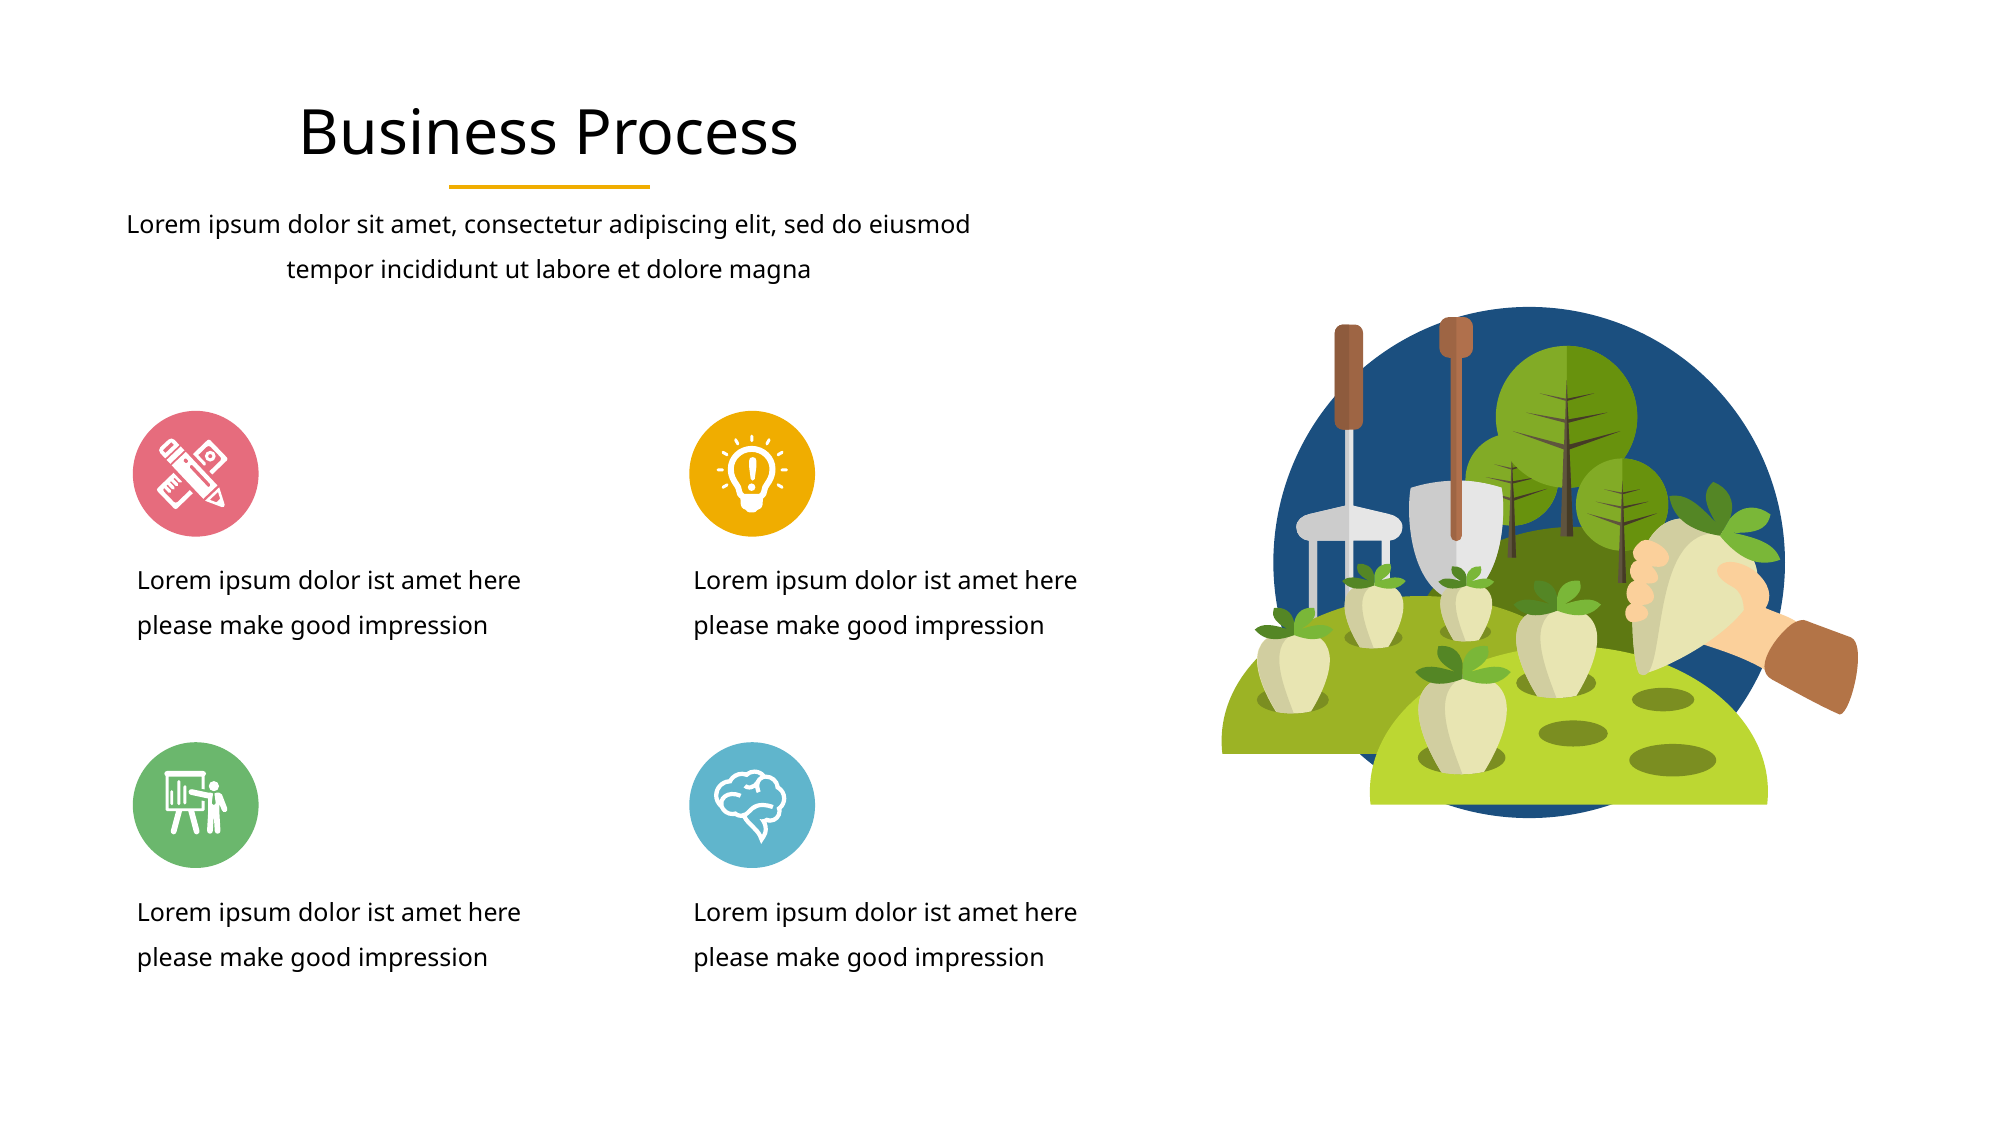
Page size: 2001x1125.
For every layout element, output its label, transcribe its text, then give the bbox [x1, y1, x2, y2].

text_box [688, 409, 817, 538]
text_box [765, 438, 771, 446]
text_box [164, 770, 207, 835]
text_box [188, 781, 228, 834]
text_box [156, 472, 193, 510]
text_box Lorem ipsum dolor sit amet, consectetur adipiscing elit, sed do eiusmod tempor incididunt ut labore et dolore magna [122, 193, 978, 284]
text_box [1221, 306, 1868, 819]
text_box Lorem ipsum dolor ist amet here please make good impression [122, 542, 585, 647]
text_box Lorem ipsum dolor ist amet here please make good impression [678, 873, 1141, 979]
text_box Lorem ipsum dolor ist amet here please make good impression [122, 873, 585, 979]
text_box Business Process [247, 100, 852, 193]
text_box [159, 438, 225, 508]
text_box [734, 438, 740, 446]
text_box [776, 450, 784, 457]
text_box Lorem ipsum dolor ist amet here please make good impression [678, 542, 1141, 647]
text_box [131, 409, 260, 538]
text_box [776, 483, 784, 489]
text_box [688, 741, 817, 870]
text_box [192, 439, 228, 475]
text_box [727, 445, 776, 513]
text_box [131, 741, 260, 870]
text_box [721, 450, 729, 457]
text_box [721, 483, 729, 489]
text_box [714, 769, 787, 844]
